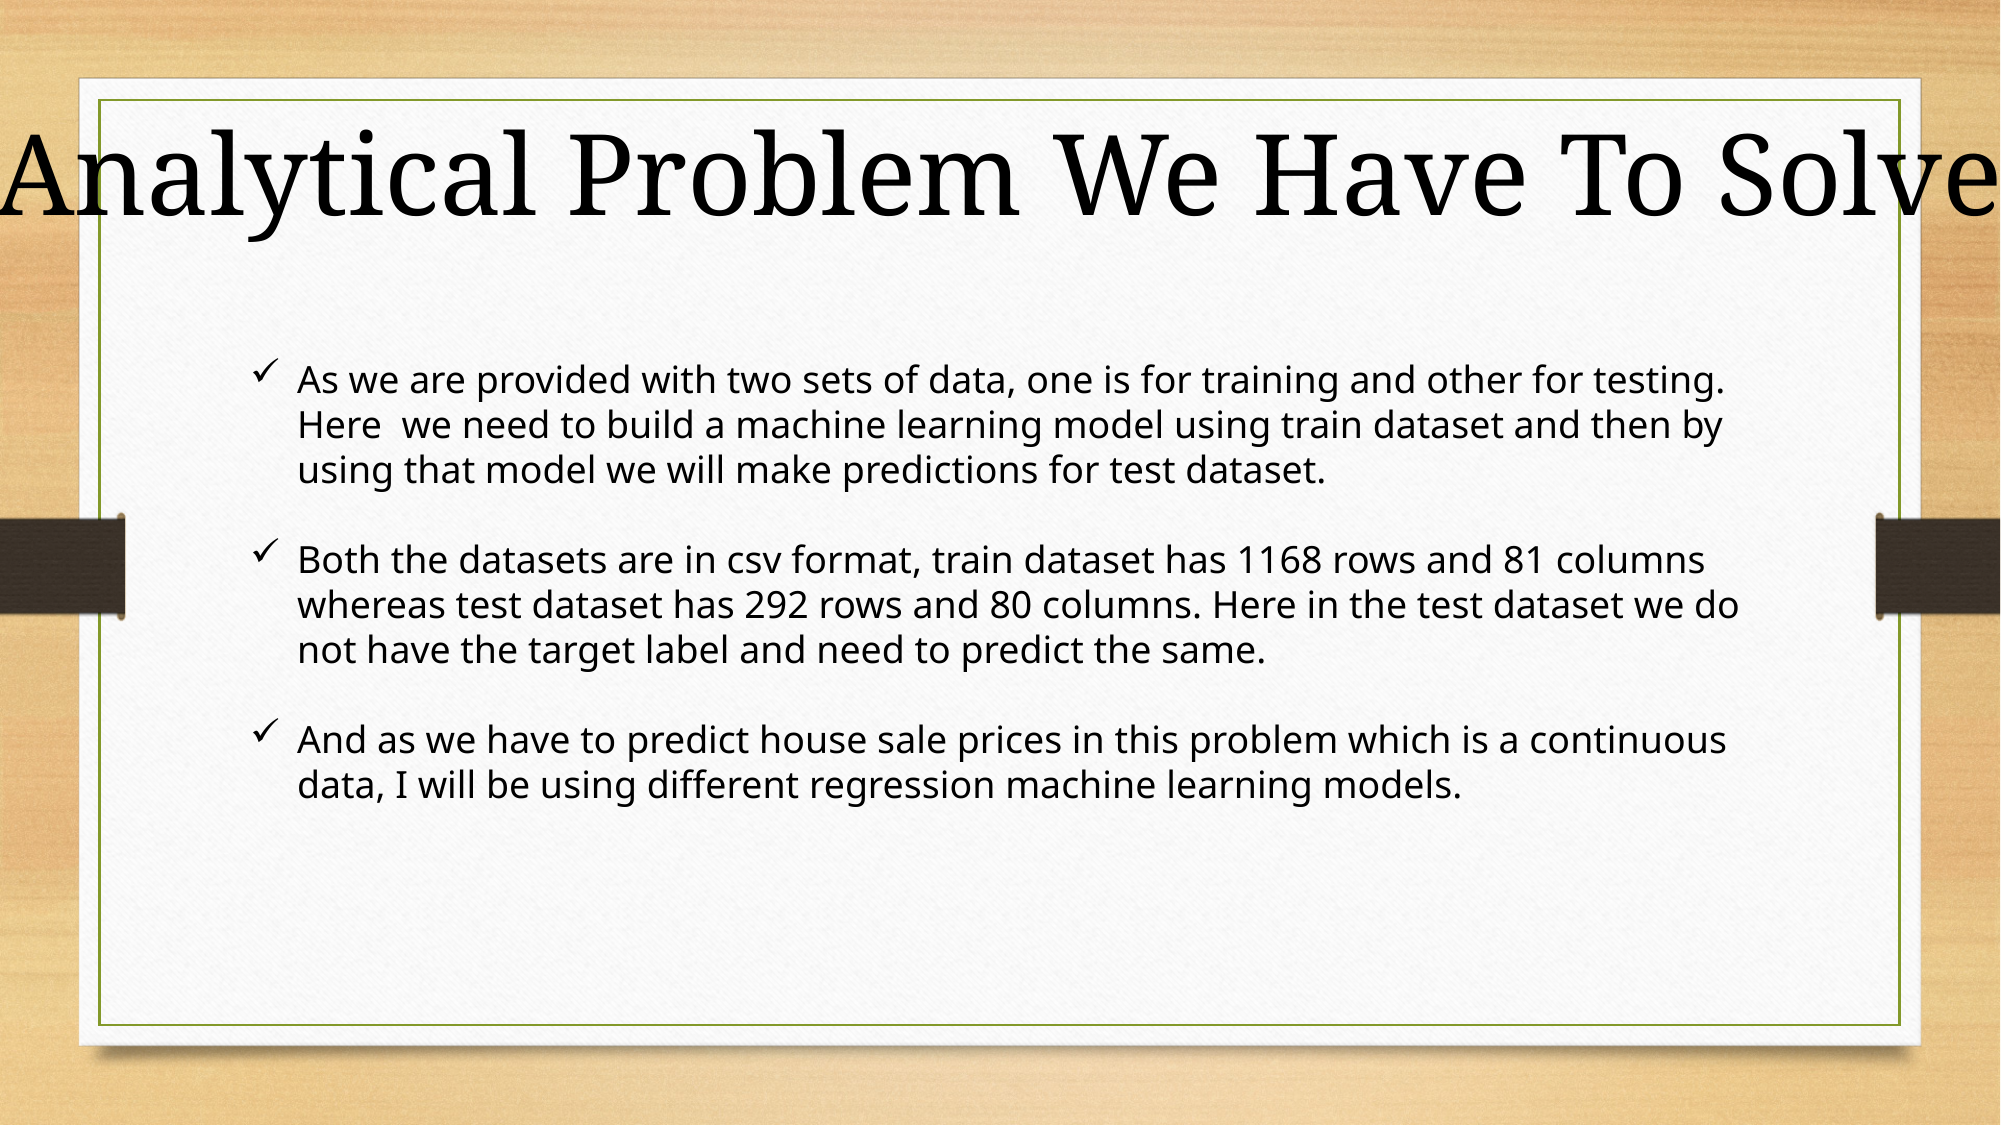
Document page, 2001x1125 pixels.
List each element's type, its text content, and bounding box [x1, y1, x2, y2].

text_box Analytical Problem We Have To Solve [0, 95, 2000, 246]
picture [0, 0, 2001, 1125]
text_box As we are provided with two sets of data, one is for training and other for testing. Here we need to build a machine learning model using train dataset and then by using that model we will make predictions for test dataset. Both the datasets are in csv format, train dataset has 1168 rows and 81 columns whereas test dataset has 292 rows and 80 columns. Here in the test dataset we do not have the target label and need to predict the same. And as we have to predict house sale prices in this problem which is a continuous data, I will be using different regression machine learning models. [235, 349, 1774, 814]
